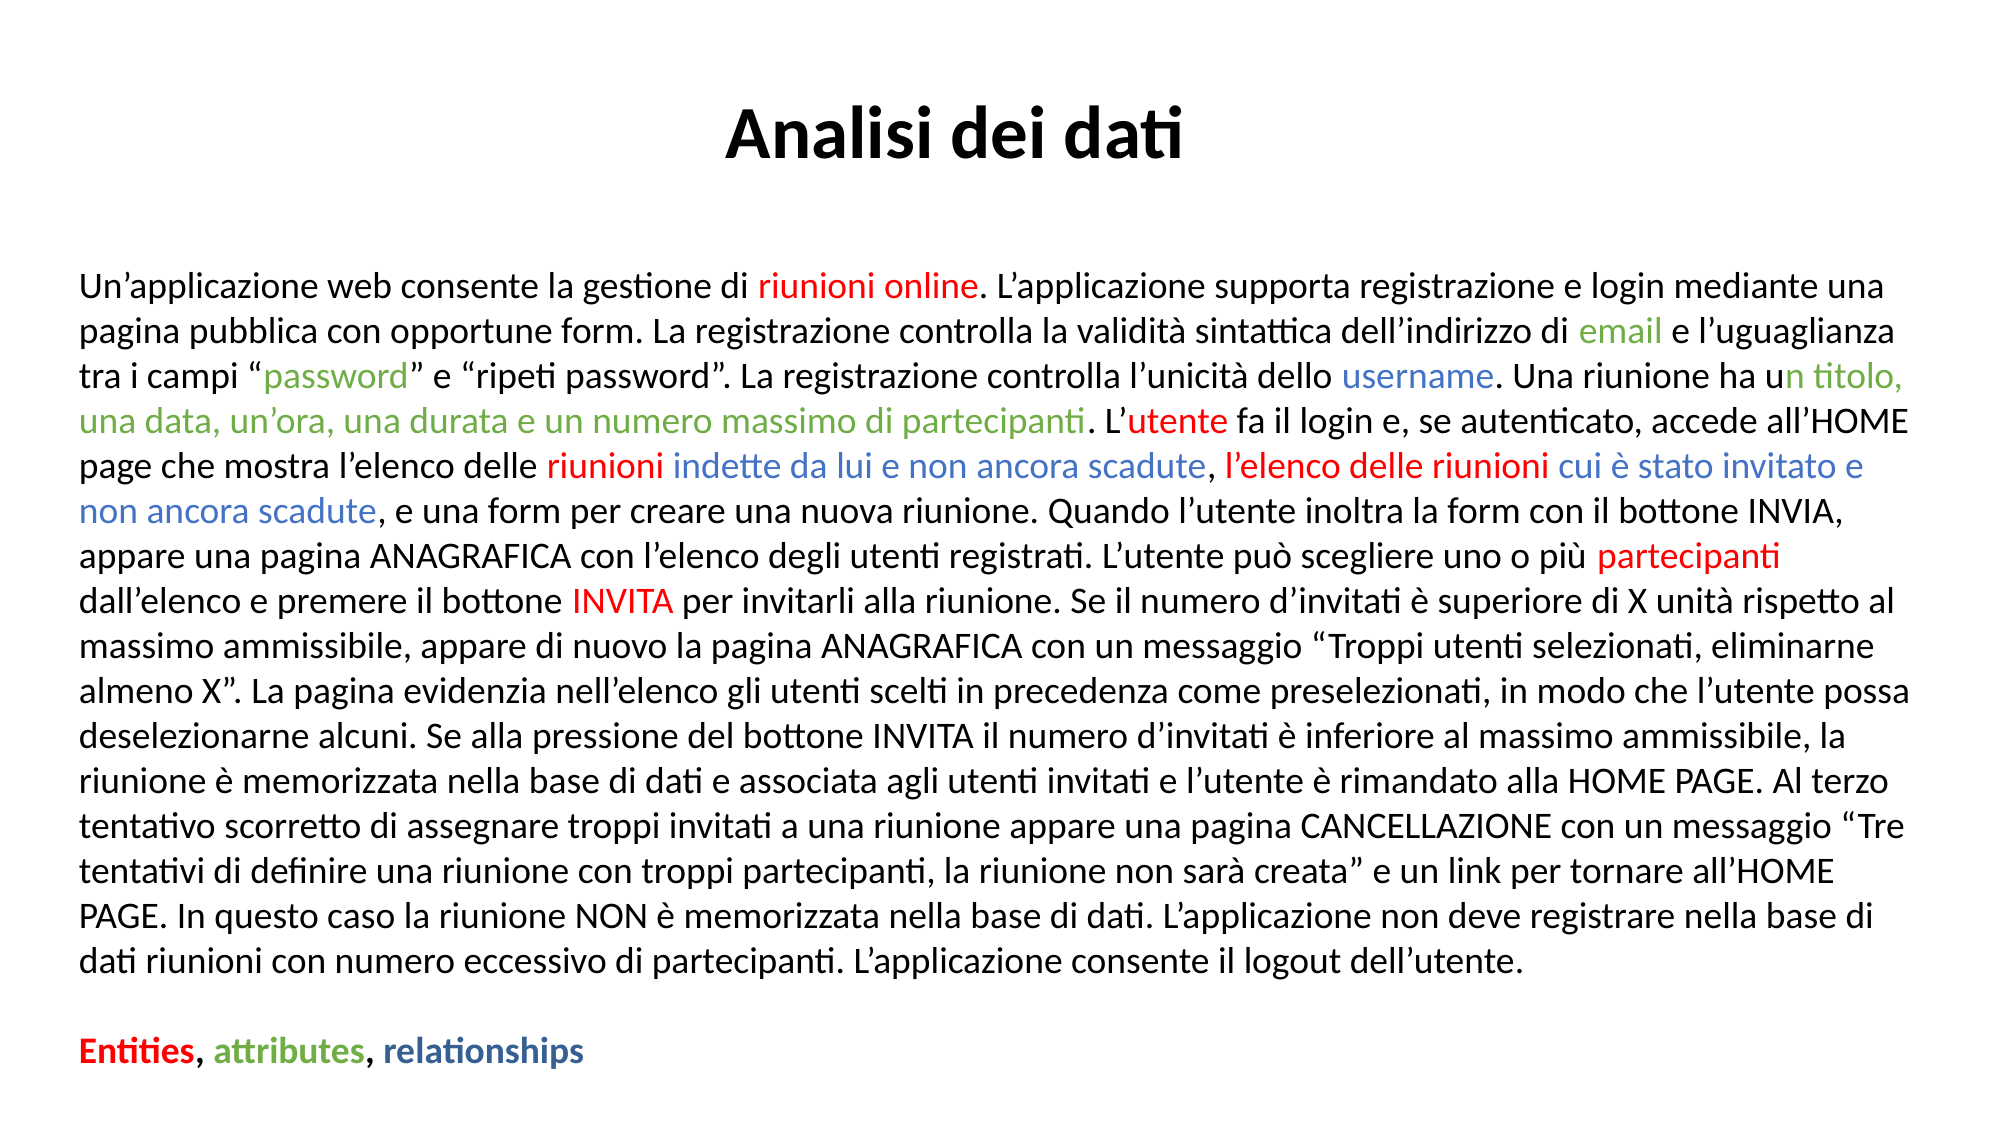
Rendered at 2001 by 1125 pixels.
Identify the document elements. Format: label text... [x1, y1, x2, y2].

text_box Analisi dei dati [711, 76, 1420, 181]
text_box Un’applicazione web consente la gestione di riunioni online. L’applicazione supporta registrazione e login mediante una pagina pubblica con opportune form. La registrazione controlla la validità sintattica dell’indirizzo di email e l’uguaglianza tra i campi “password” e “ripeti password”. La registrazione controlla l’unicità dello username. Una riunione ha un titolo, una data, un’ora, una durata e un numero massimo di partecipanti. L’utente fa il login e, se autenticato, accede all’HOME page che mostra l’elenco delle riunioni indette da lui e non ancora scadute, l’elenco delle riunioni cui è stato invitato e non ancora scadute, e una form per creare una nuova riunione. Quando l’utente inoltra la form con il bottone INVIA, appare una pagina ANAGRAFICA con l’elenco degli utenti registrati. L’utente può scegliere uno o più partecipanti dall’elenco e premere il bottone INVITA per invitarli alla riunione. Se il numero d’invitati è superiore di X unità rispetto al massimo ammissibile, appare di nuovo la pagina ANAGRAFICA con un messaggio “Troppi utenti selezionati, eliminarne almeno X”. La pagina evidenzia nell’elenco gli utenti scelti in precedenza come preselezionati, in modo che l’utente possa deselezionarne alcuni. Se alla pressione del bottone INVITA il numero d’invitati è inferiore al massimo ammissibile, la riunione è memorizzata nella base di dati e associata agli utenti invitati e l’utente è rimandato alla HOME PAGE. Al terzo tentativo scorretto di assegnare troppi invitati a una riunione appare una pagina CANCELLAZIONE con un messaggio “Tre tentativi di definire una riunione con troppi partecipanti, la riunione non sarà creata” e un link per tornare all’HOME PAGE. In questo caso la riunione NON è memorizzata nella base di dati. L’applicazione non deve registrare nella base di dati riunioni con numero eccessivo di partecipanti. L’applicazione consente il logout dell’utente. Entities, attributes, relationships [64, 253, 1936, 1079]
